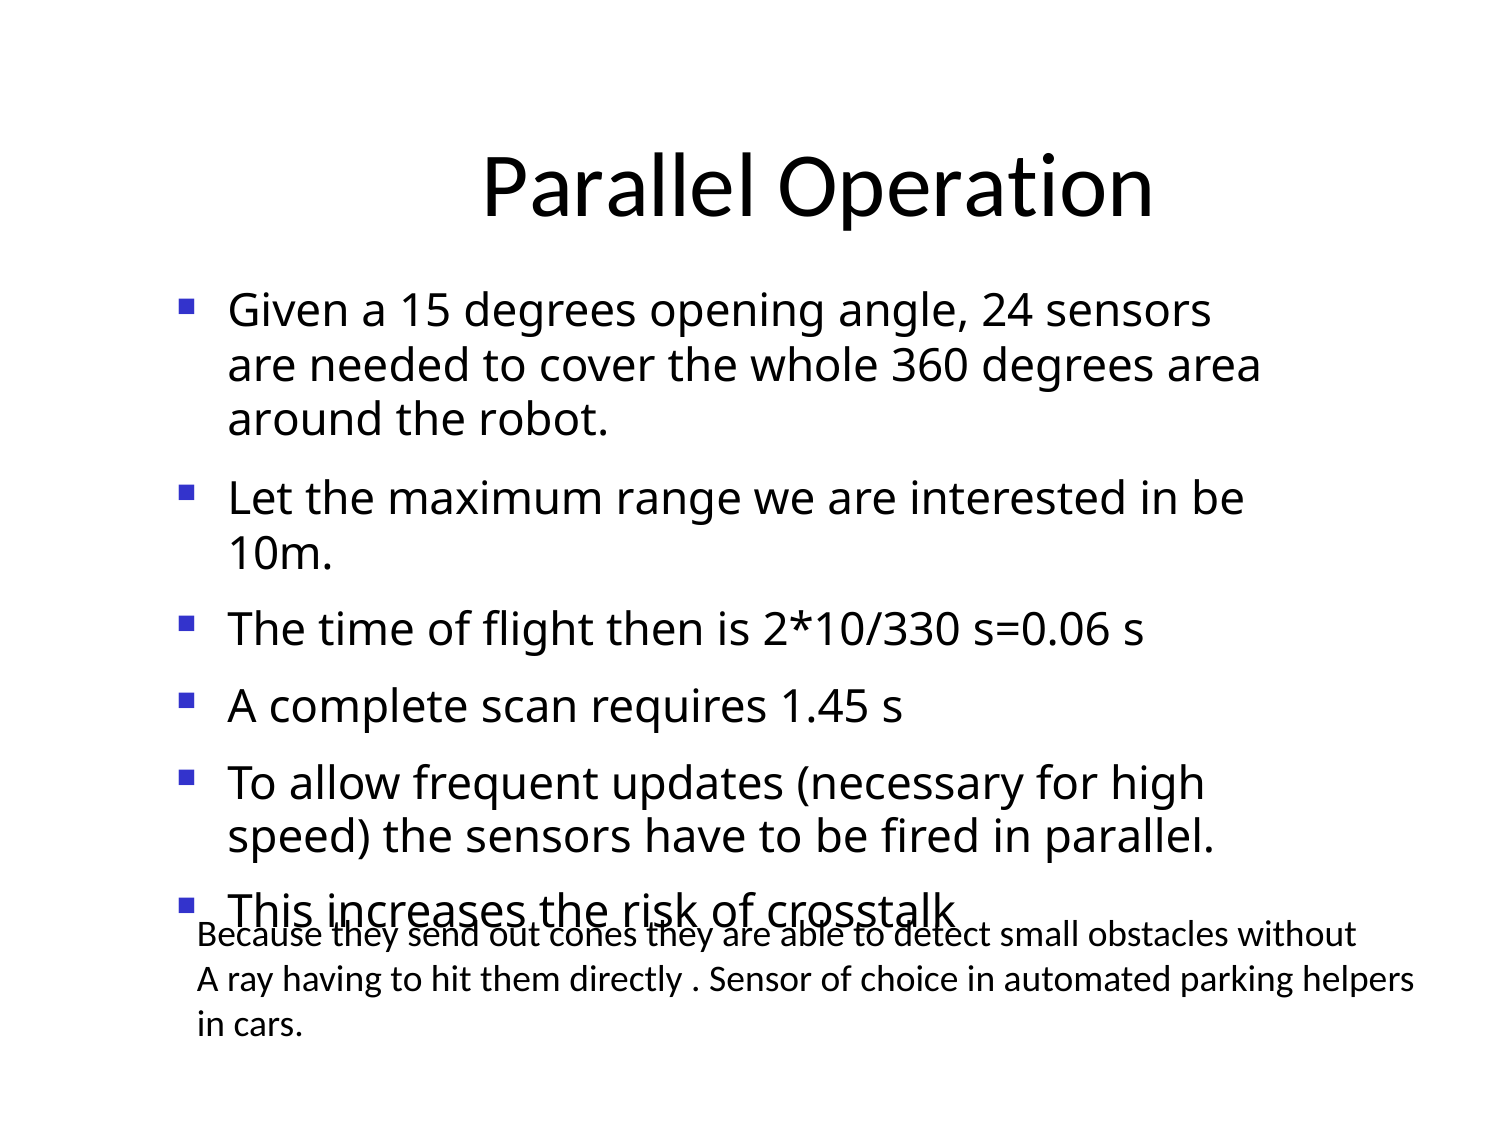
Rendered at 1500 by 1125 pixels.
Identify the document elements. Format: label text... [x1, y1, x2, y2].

text_box Given a 15 degrees opening angle, 24 sensors are needed to cover the whole 360 degrees area around the robot. Let the maximum range we are interested in be 10m. The time of flight then is 2*10/330 s=0.06 s A complete scan requires 1.45 s To allow frequent updates (necessary for high speed) the sensors have to be fired in parallel. This increases the risk of crosstalk [174, 283, 1305, 938]
title Parallel Operation [87, 13, 1438, 274]
text_box Because they send out cones they are able to detect small obstacles without A ray having to hit them directly . Sensor of choice in automated parking helpers in cars. [182, 901, 1440, 1052]
